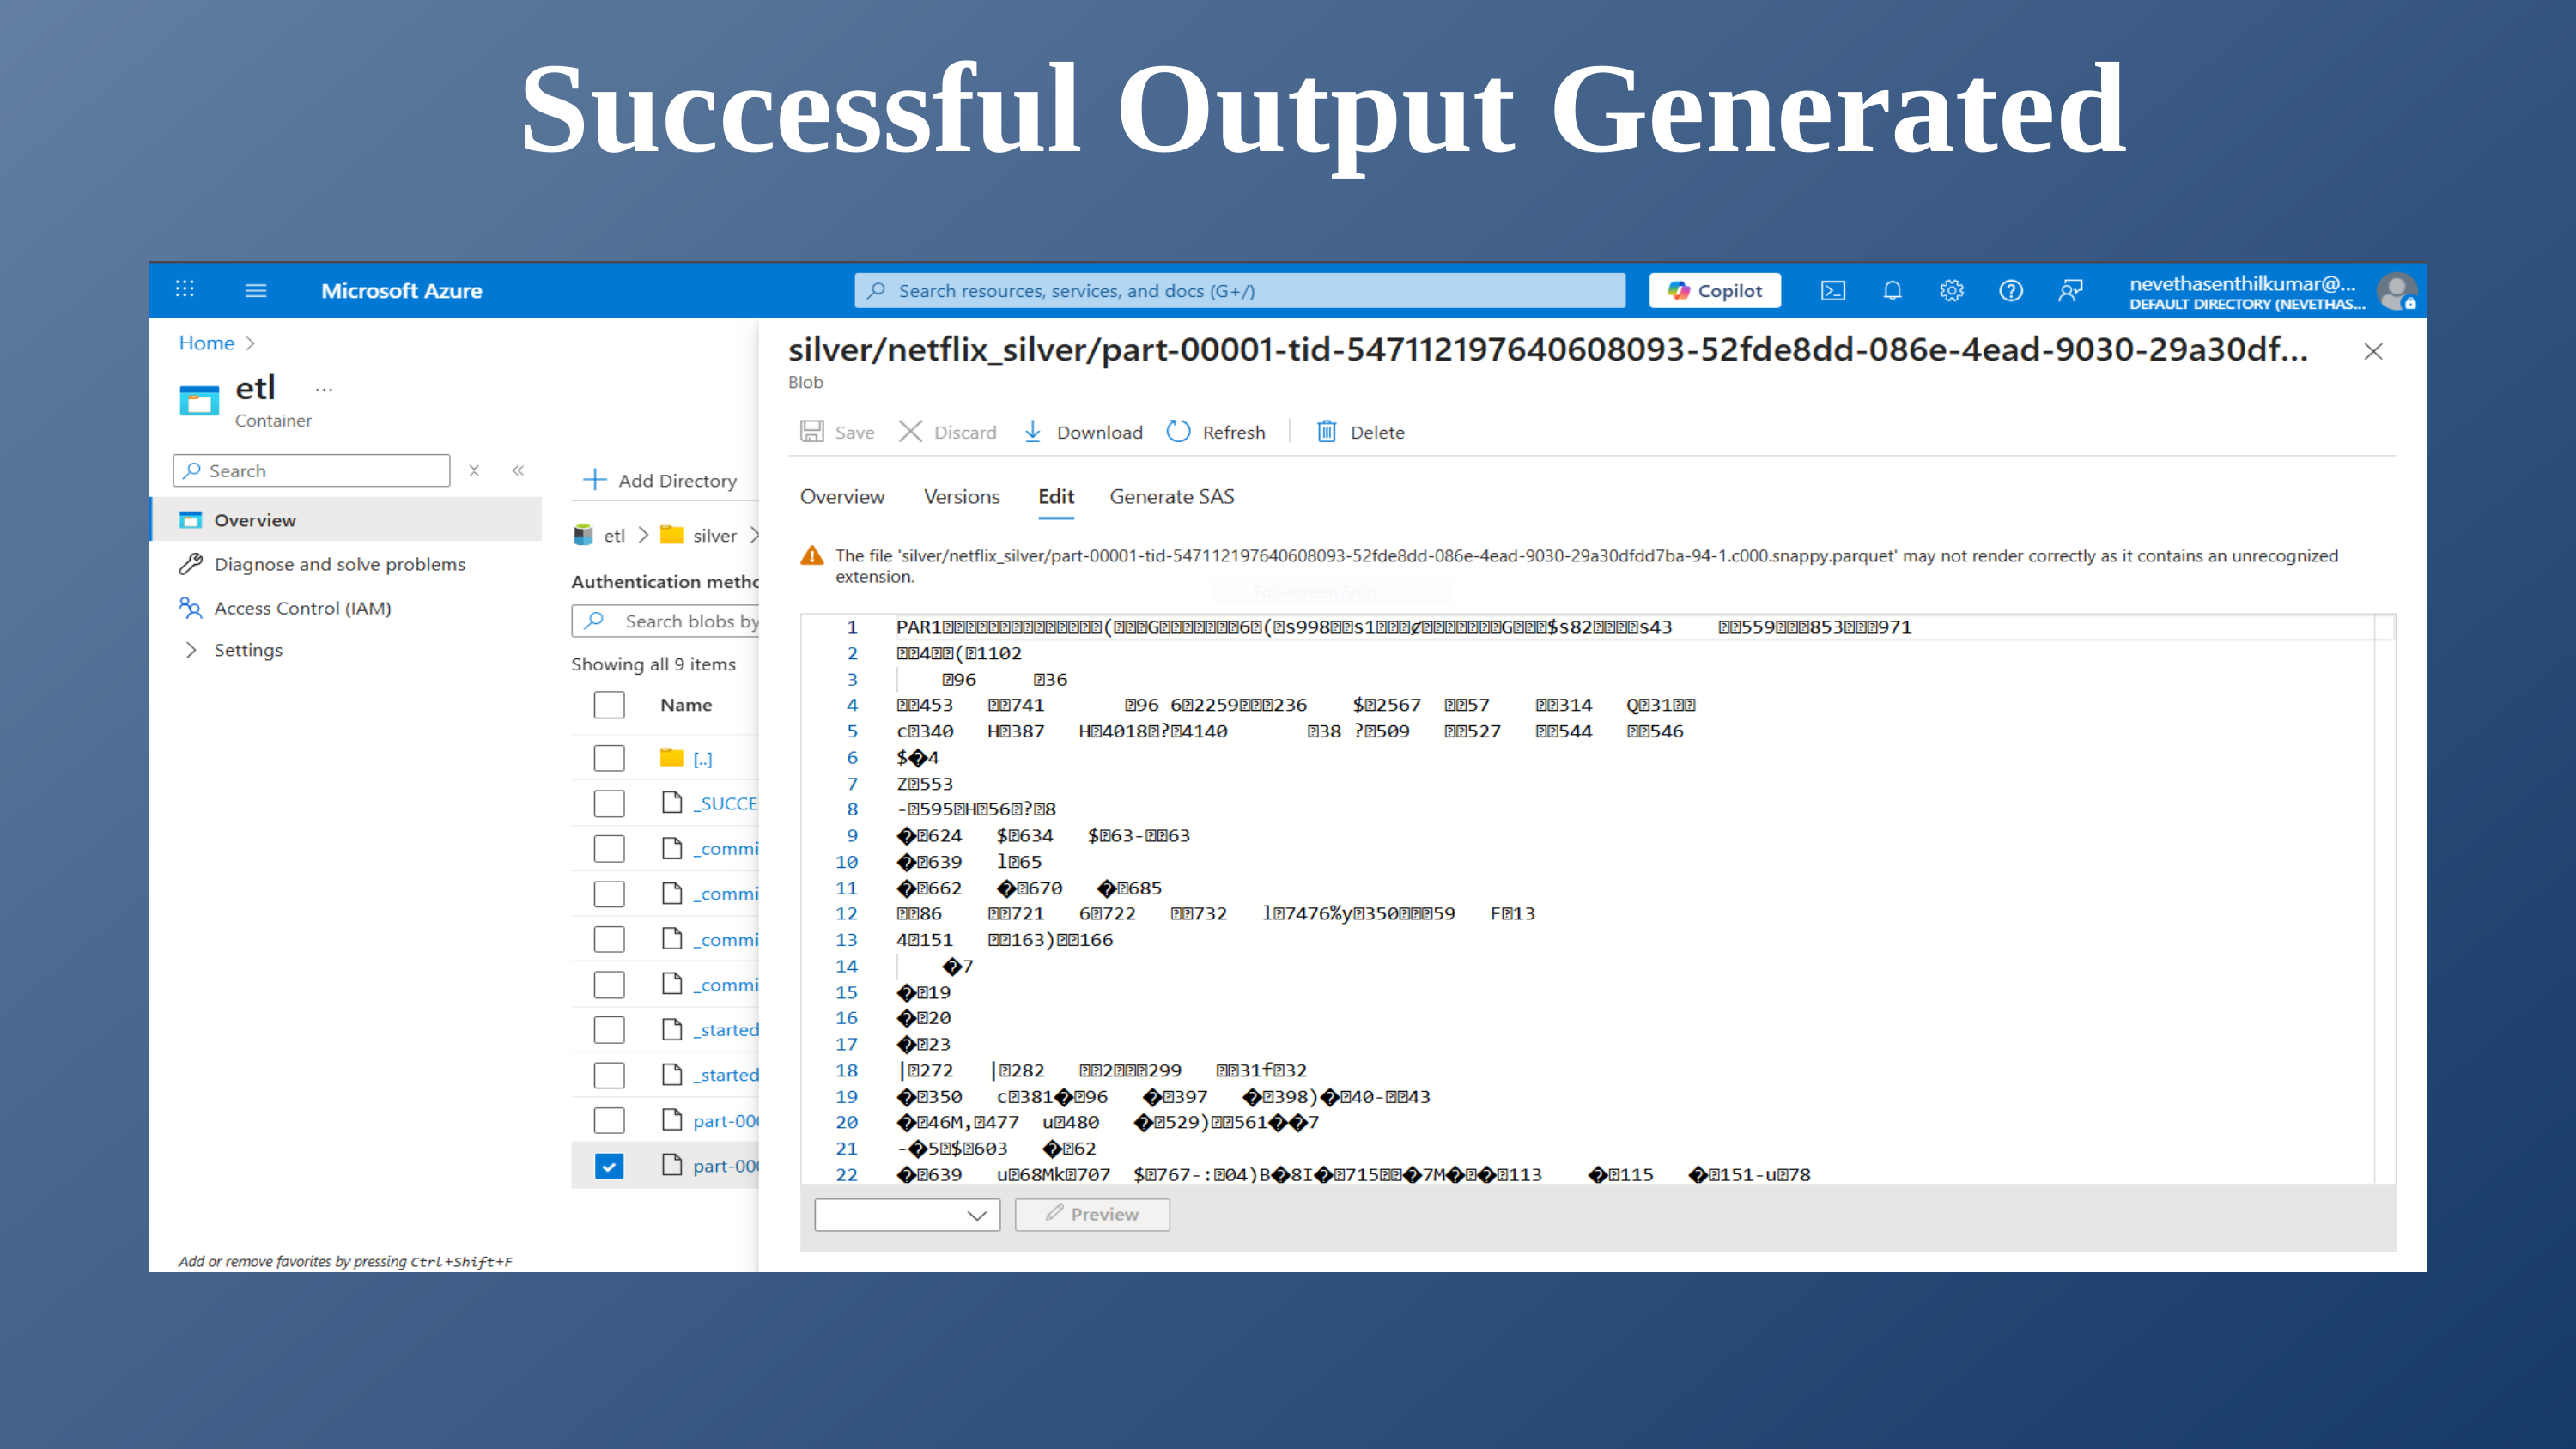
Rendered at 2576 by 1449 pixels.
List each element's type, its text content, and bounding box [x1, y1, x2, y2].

text_box Successful Output Generated [255, 22, 2392, 178]
picture [149, 261, 2427, 1272]
text_box [0, 0, 2576, 1449]
